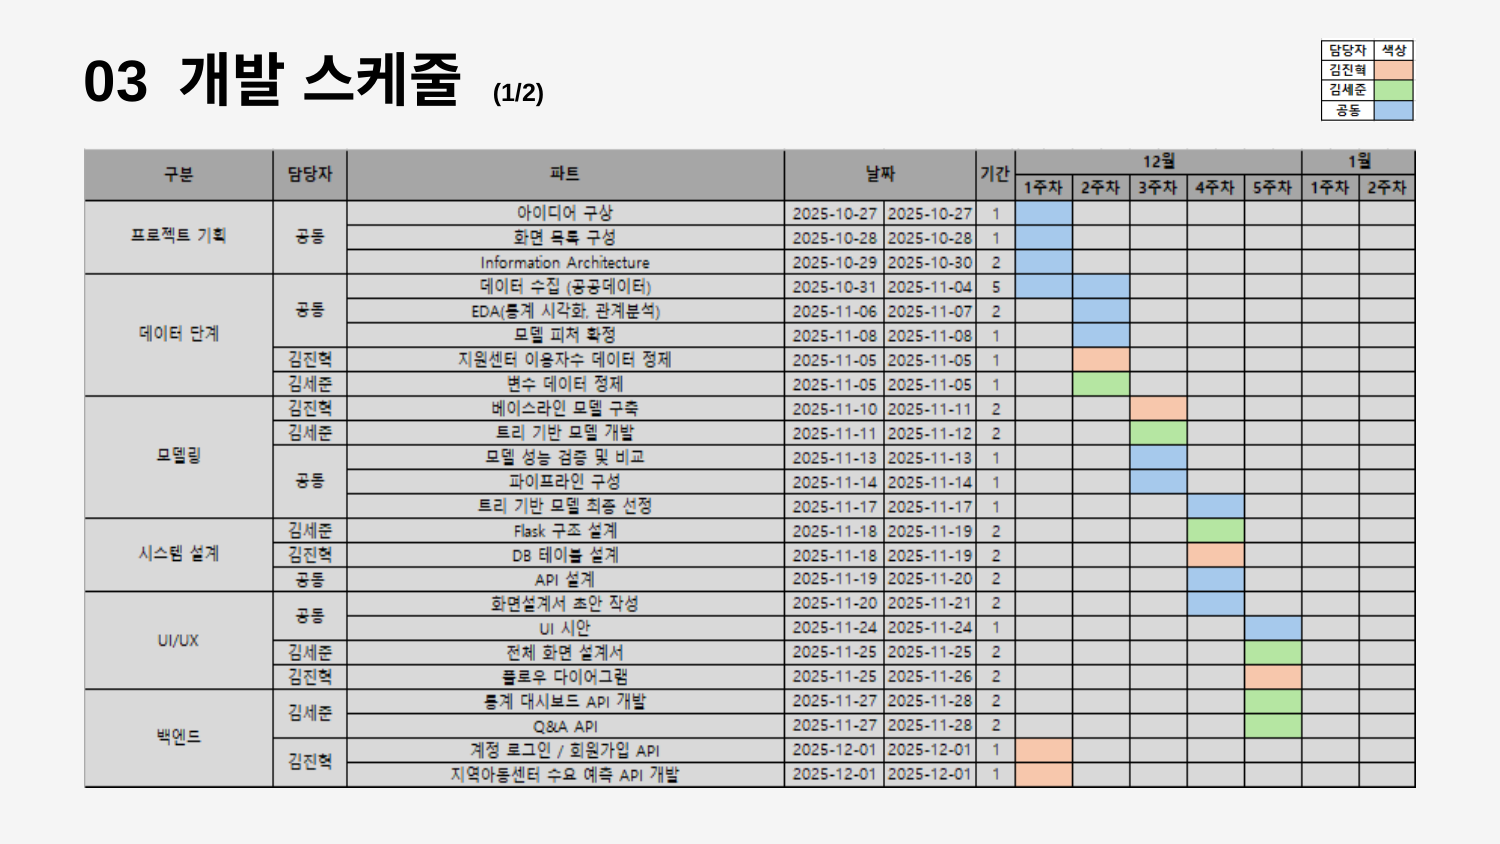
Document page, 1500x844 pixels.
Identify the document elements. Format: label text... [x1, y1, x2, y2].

text_box 03 개발 스케줄 (1/2) [83, 56, 449, 122]
picture [1320, 38, 1416, 122]
picture [84, 148, 1416, 788]
